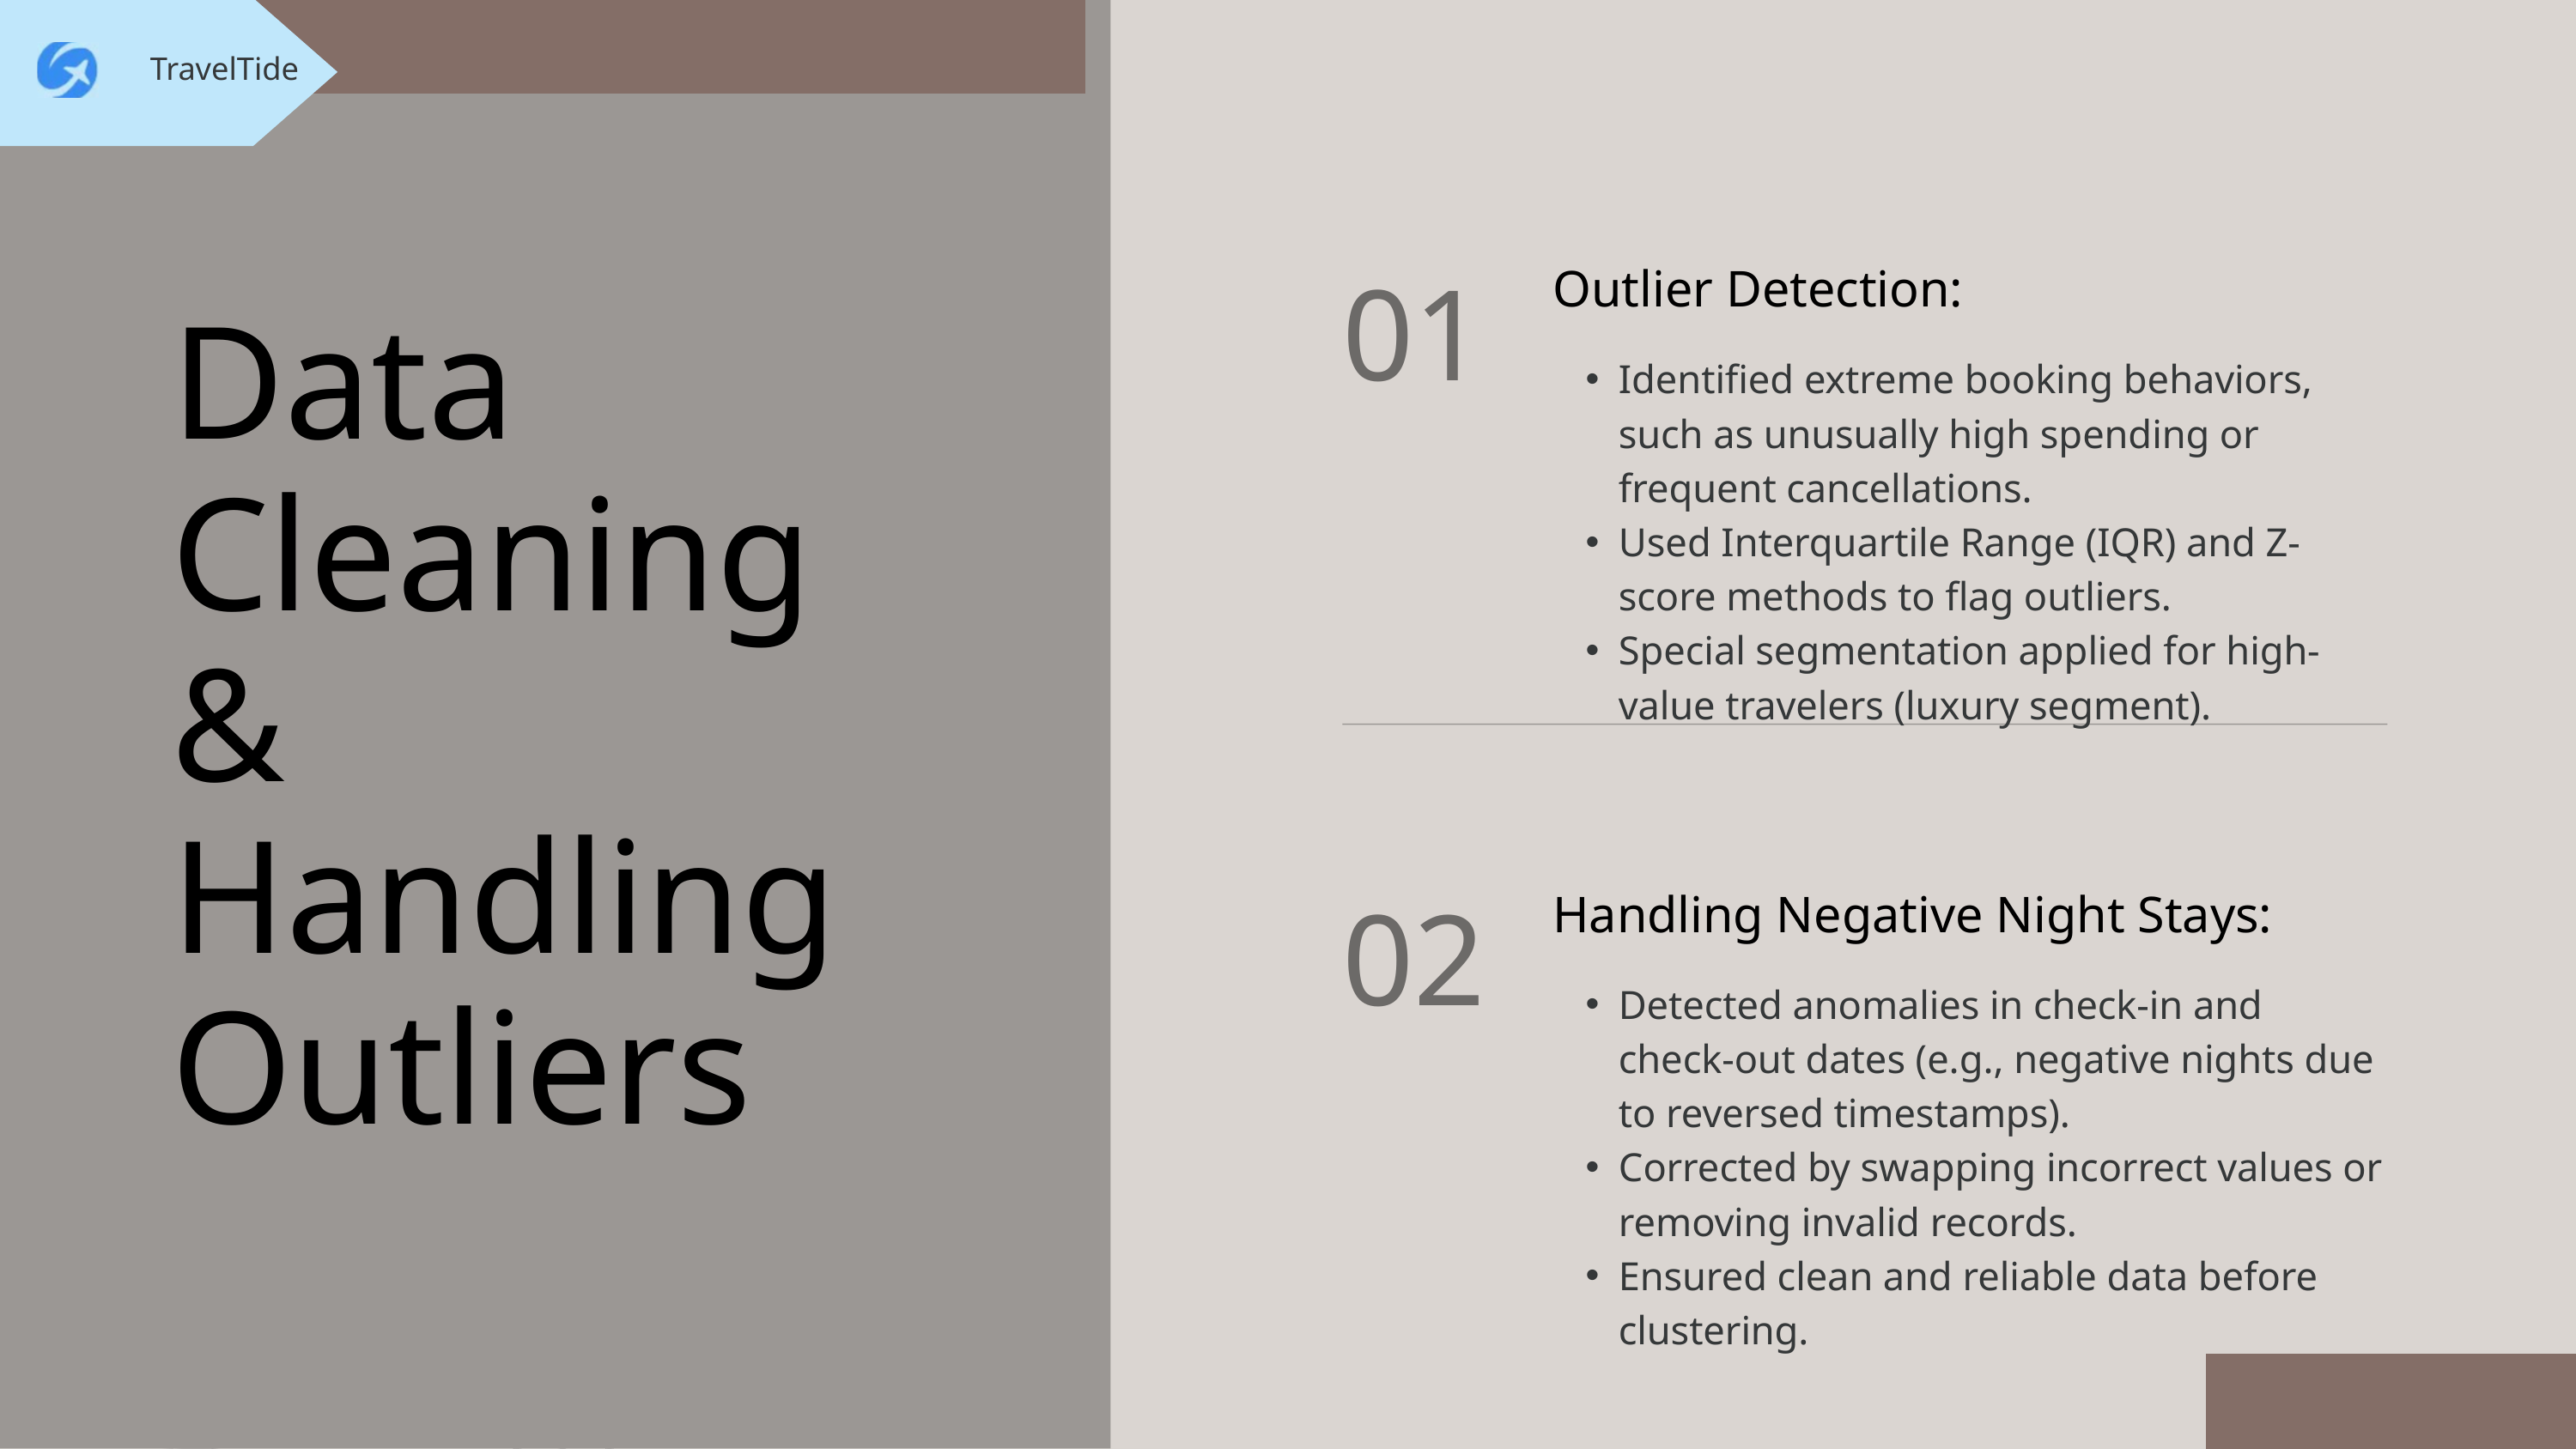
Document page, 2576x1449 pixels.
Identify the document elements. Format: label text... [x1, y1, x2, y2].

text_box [1552, 883, 2388, 1345]
text_box Data Cleaning & Handling Outliers [171, 299, 937, 1155]
text_box 02 [1288, 893, 1486, 1031]
text_box 01 [1288, 268, 1486, 406]
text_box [0, 0, 1085, 147]
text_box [1552, 258, 2388, 720]
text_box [2206, 1353, 2576, 1449]
text_box [0, 0, 1111, 1449]
